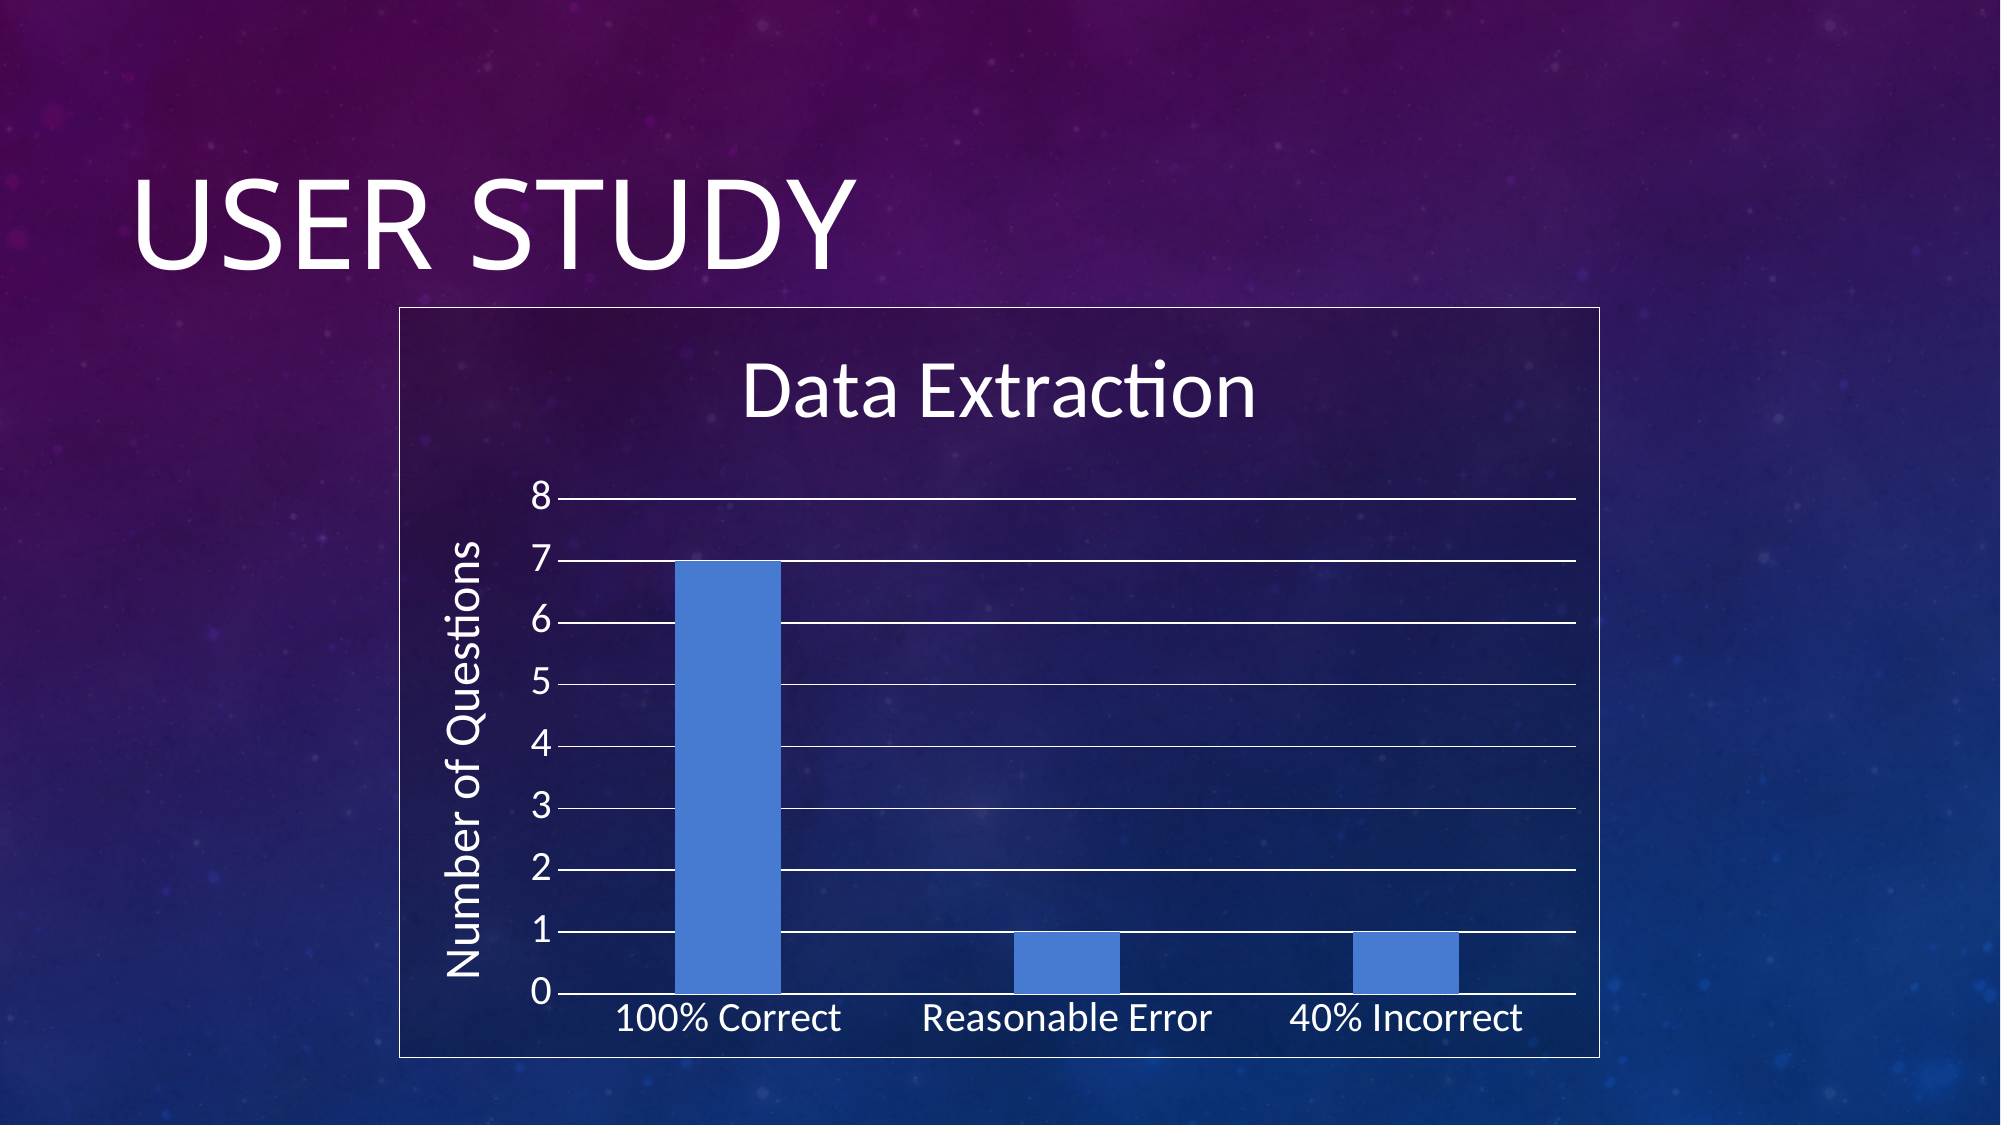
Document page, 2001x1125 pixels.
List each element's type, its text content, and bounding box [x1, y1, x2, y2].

chart [399, 306, 1601, 1058]
picture [0, 0, 2001, 1125]
title User study [112, 99, 1775, 339]
